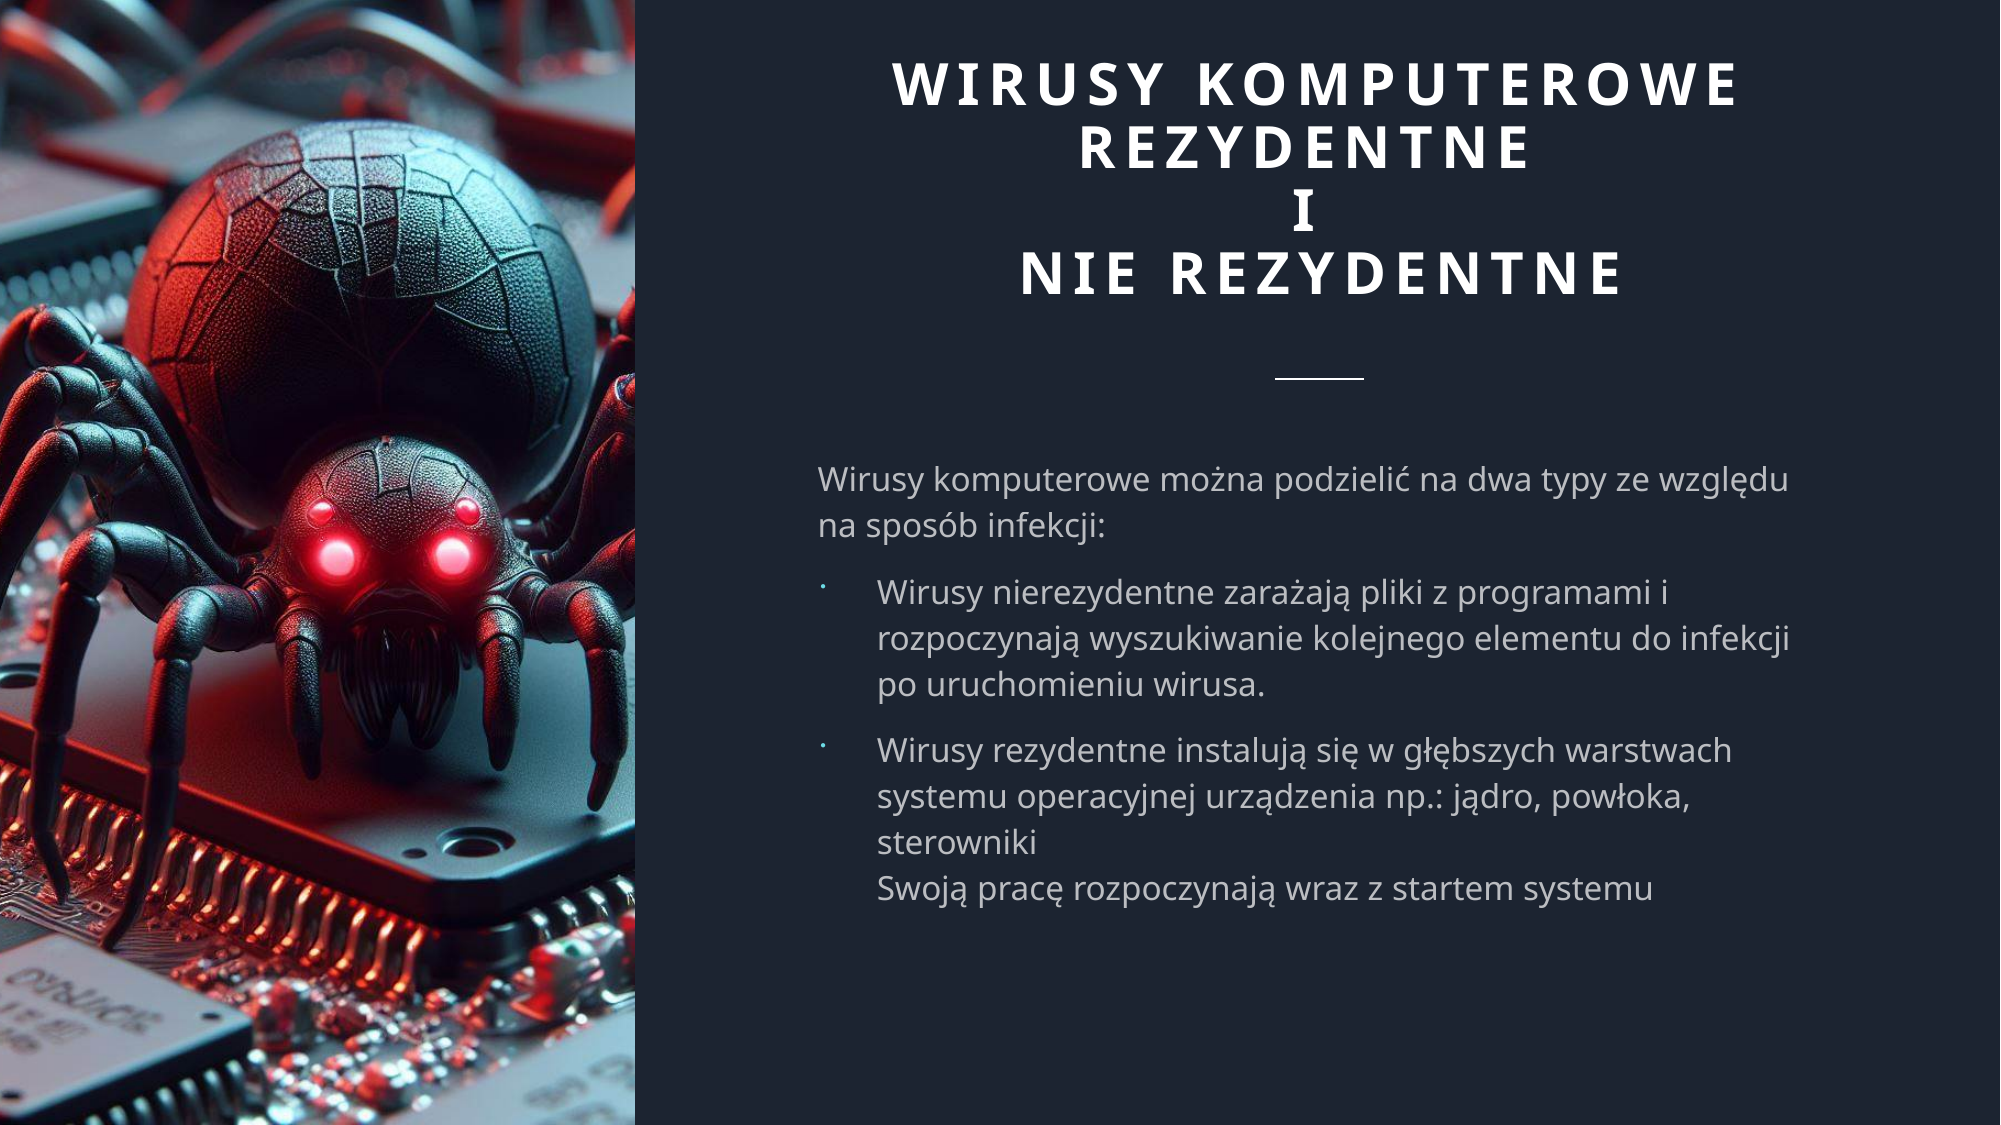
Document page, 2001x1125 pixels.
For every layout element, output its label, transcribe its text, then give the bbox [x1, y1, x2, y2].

picture [0, 0, 636, 1125]
list Wirusy komputerowe można podzielić na dwa typy ze względu na sposób infekcji: Wirusy nierezydentne zarażają pliki z programami i rozpoczynają wyszukiwanie kolejnego elementu do infekcji po uruchomieniu wirusa. Wirusy rezydentne instalują się w głębszych warstwach systemu operacyjnej urządzenia np.: jądro, powłoka, sterowniki Swoją pracę rozpoczynają wraz z startem systemu [817, 452, 1822, 947]
text_box [636, 0, 2000, 1125]
title Wirusy komputerowe rezydentne i nie rezydentne [817, 165, 1822, 307]
